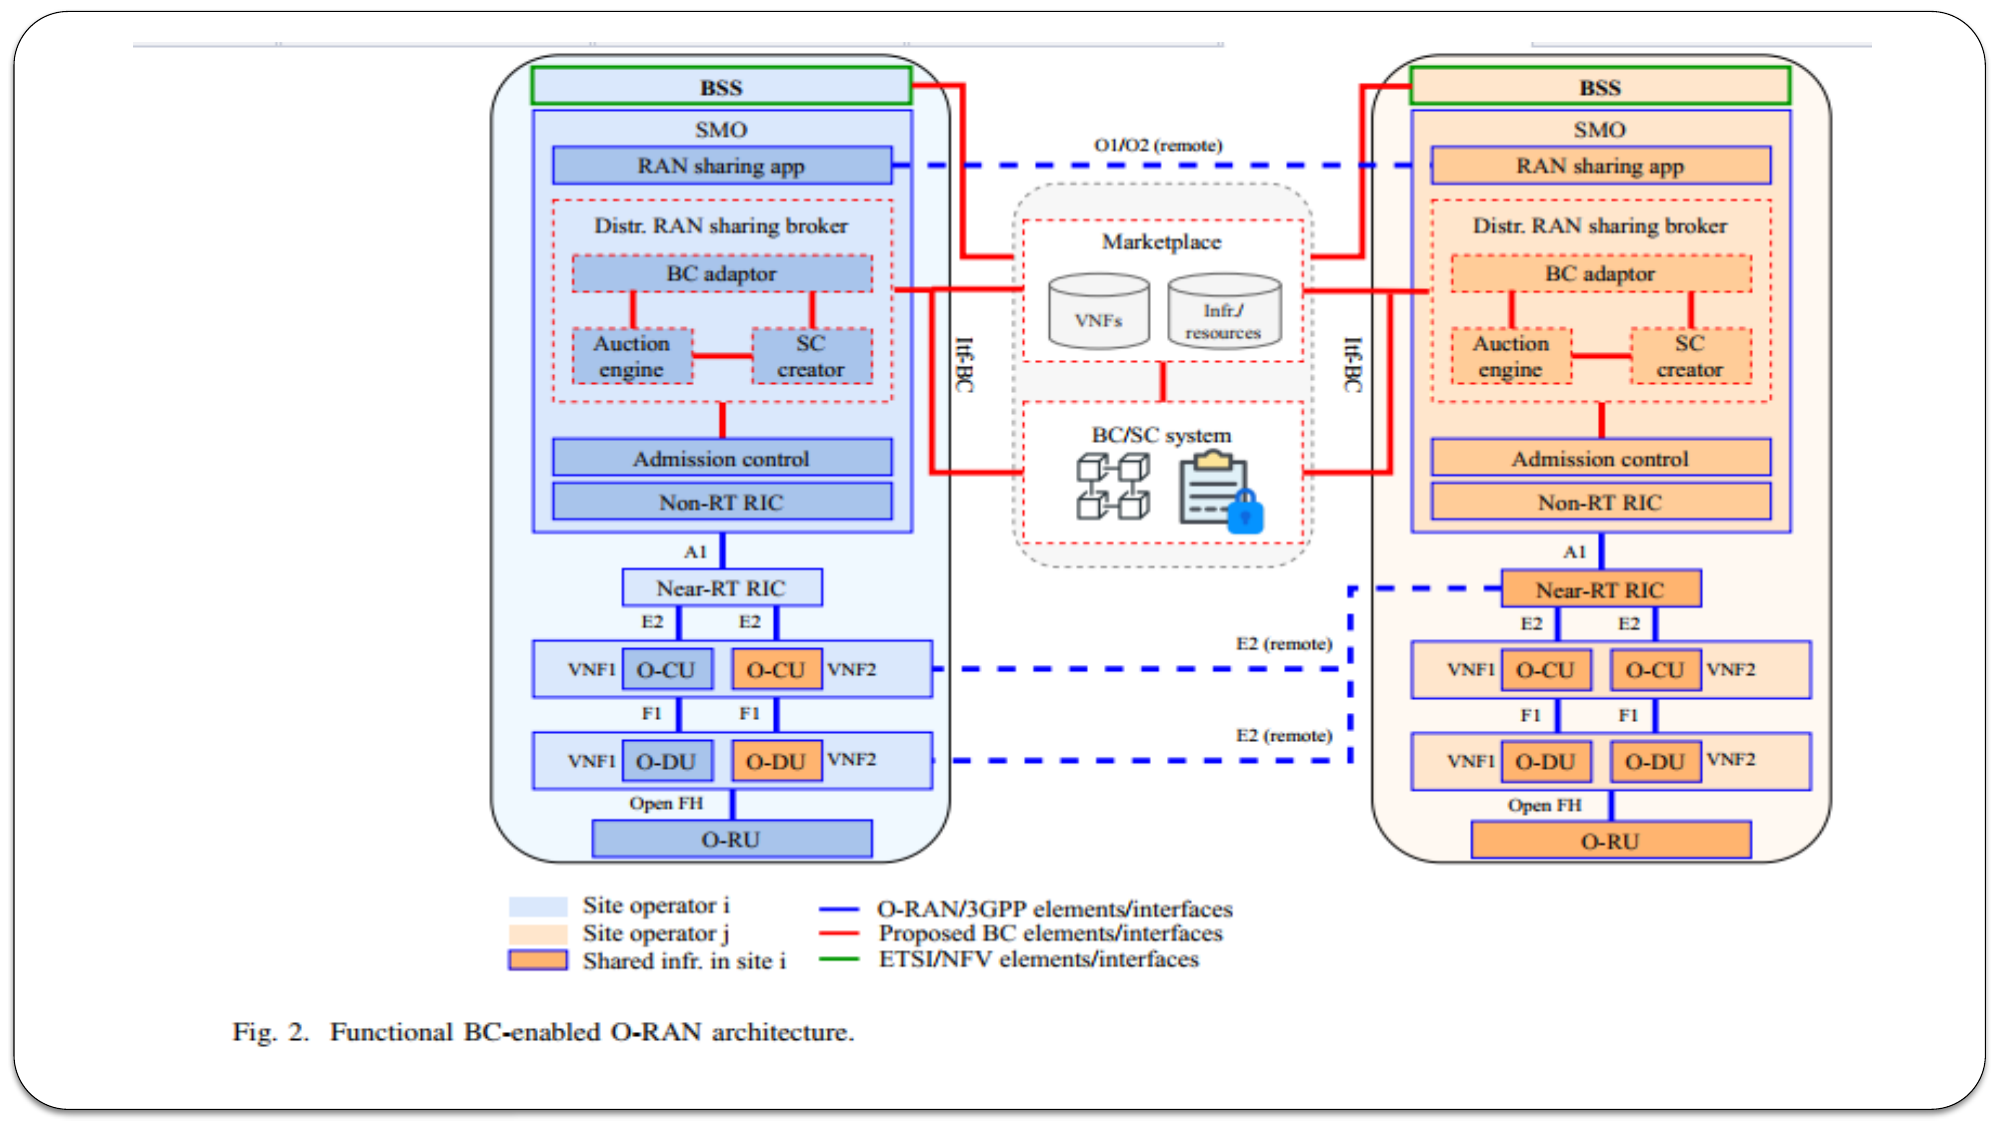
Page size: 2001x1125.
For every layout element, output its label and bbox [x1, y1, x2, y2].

picture [133, 42, 1872, 1053]
